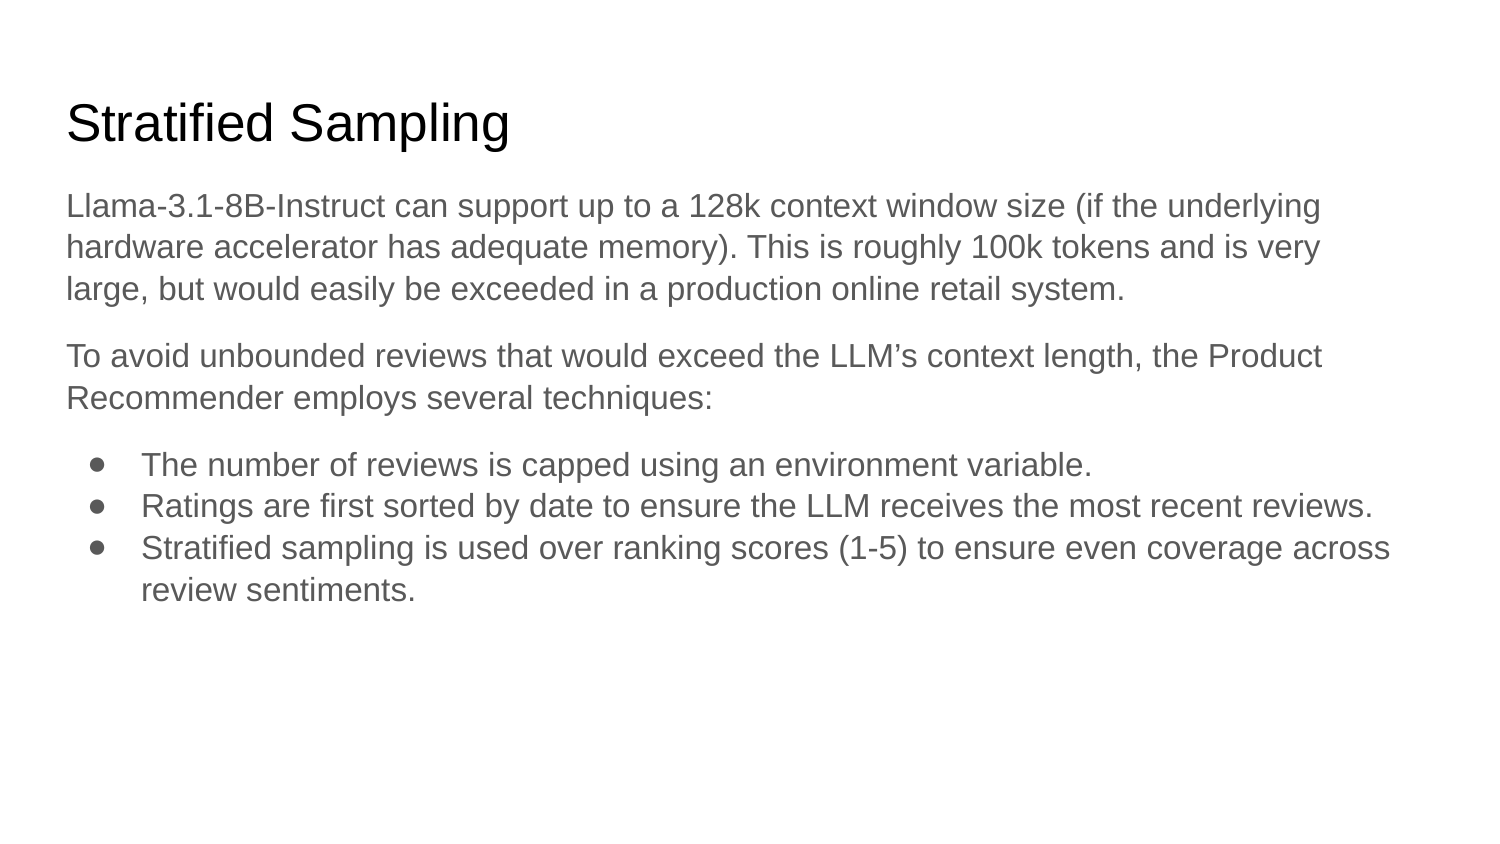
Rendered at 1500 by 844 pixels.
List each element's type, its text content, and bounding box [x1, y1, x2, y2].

title Stratified Sampling [51, 72, 1449, 167]
list Llama-3.1-8B-Instruct can support up to a 128k context window size (if the underlying hardware accelerator has adequate memory). This is roughly 100k tokens and is very large, but would easily be exceeded in a production online retail system. To avoid unbounded reviews that would exceed the LLM’s context length, the Product Recommender employs several techniques: The number of reviews is capped using an environment variable. Ratings are first sorted by date to ensure the LLM receives the most recent reviews. Stratified sampling is used over ranking scores (1-5) to ensure even coverage across review sentiments. [51, 166, 1416, 728]
